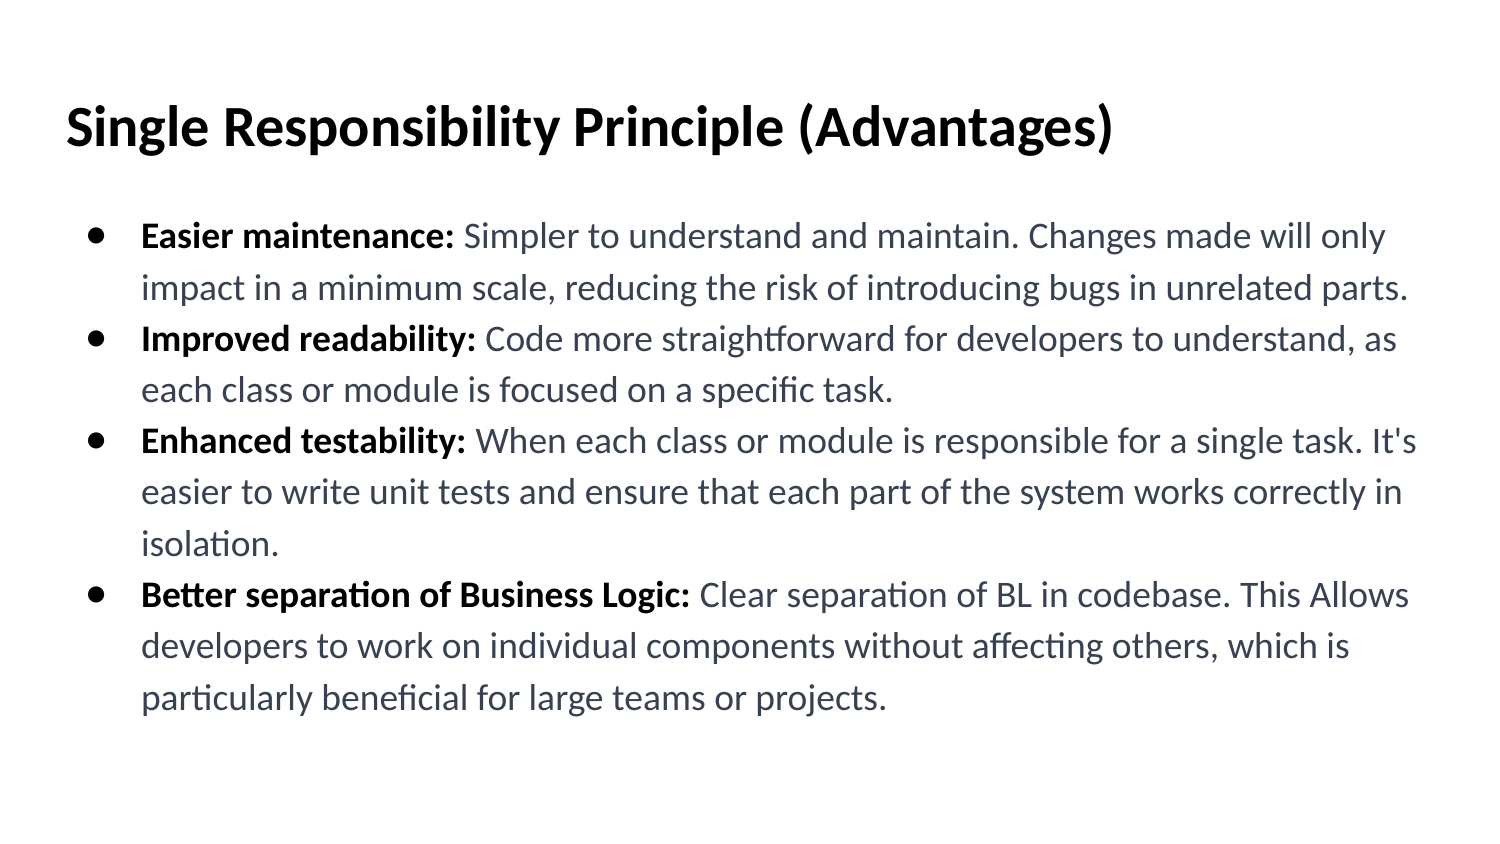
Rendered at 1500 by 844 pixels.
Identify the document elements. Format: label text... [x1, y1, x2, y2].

title Single Responsibility Principle (Advantages) [51, 72, 1449, 167]
list Easier maintenance: Simpler to understand and maintain. Changes made will only impact in a minimum scale, reducing the risk of introducing bugs in unrelated parts. Improved readability: Code more straightforward for developers to understand, as each class or module is focused on a specific task. Enhanced testability: When each class or module is responsible for a single task. It's easier to write unit tests and ensure that each part of the system works correctly in isolation. Better separation of Business Logic: Clear separation of BL in codebase. This Allows developers to work on individual components without affecting others, which is particularly beneficial for large teams or projects. [51, 189, 1449, 750]
